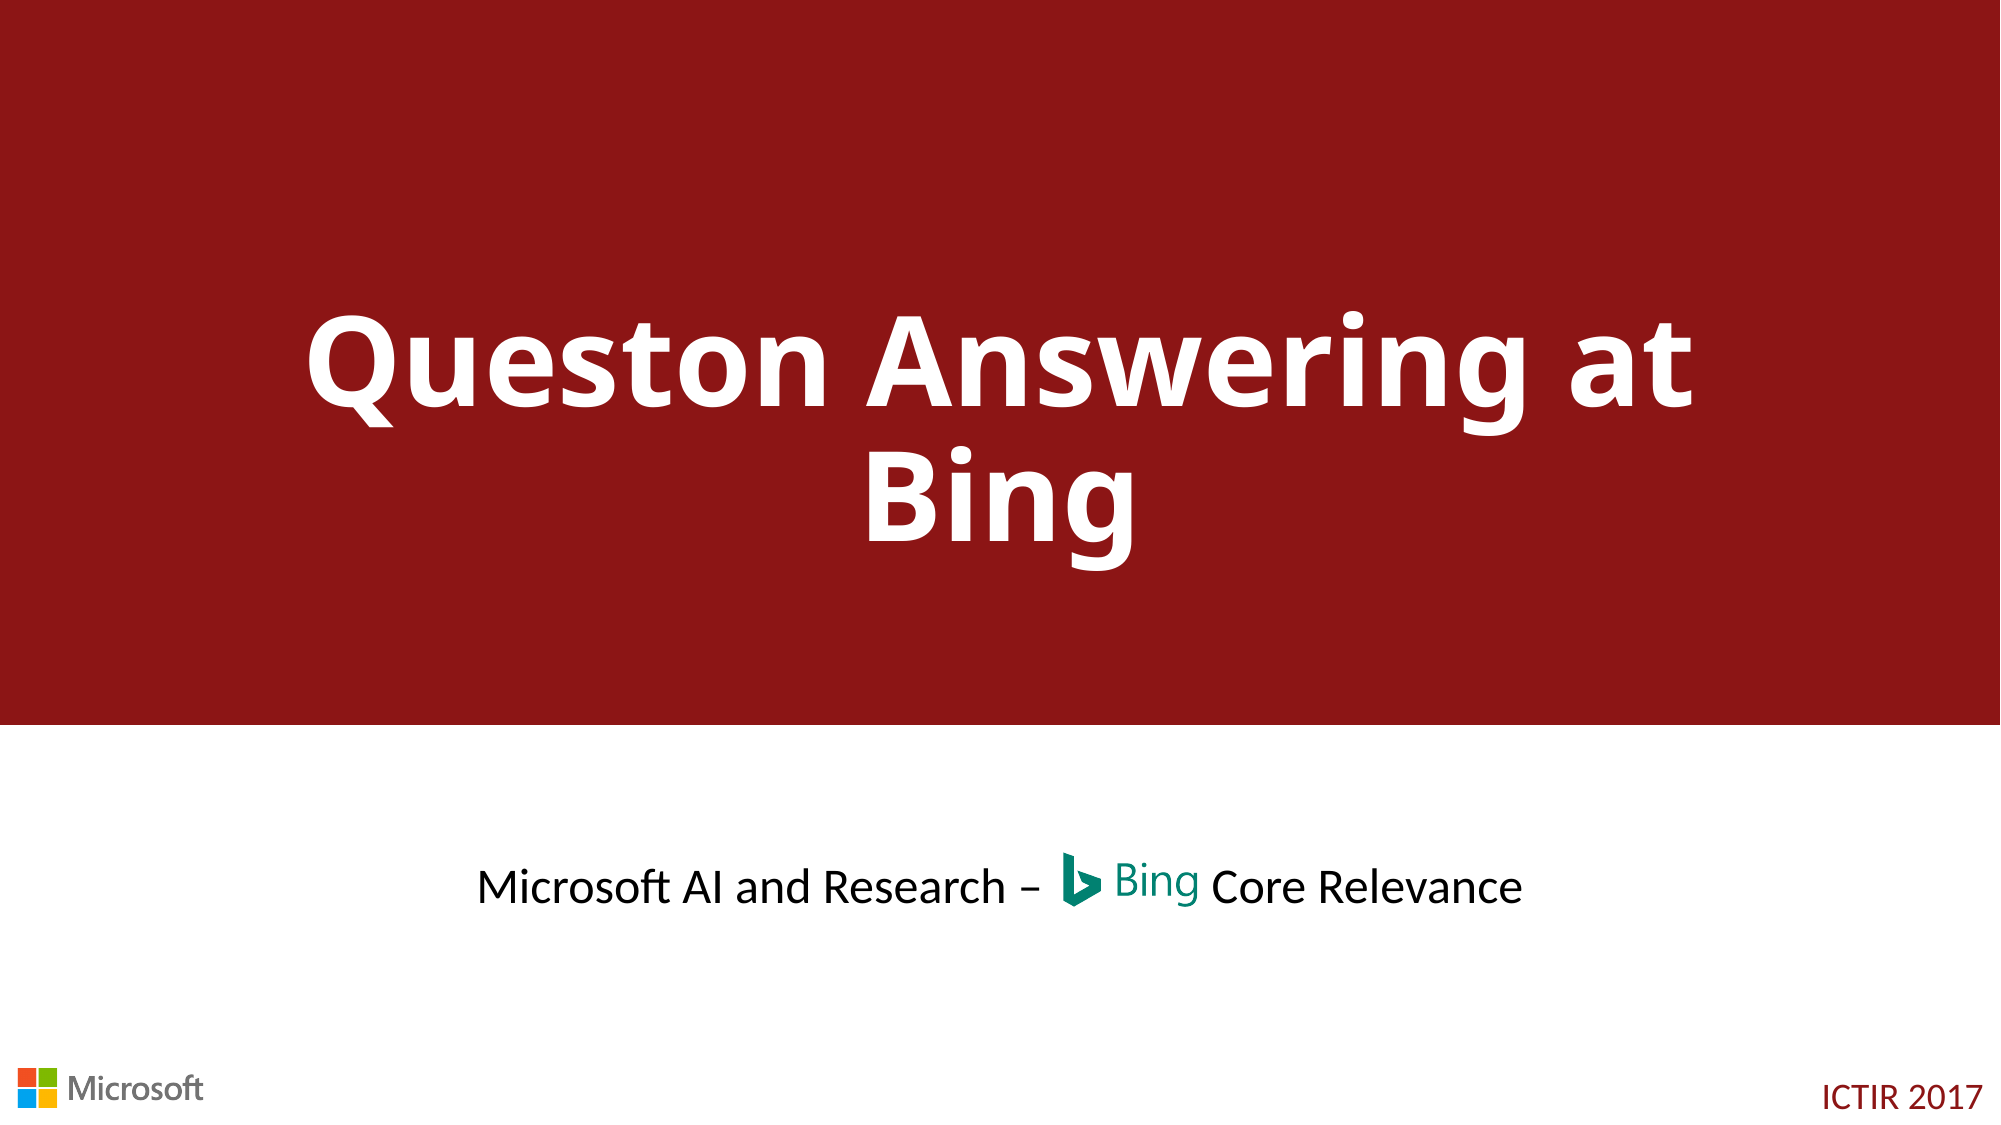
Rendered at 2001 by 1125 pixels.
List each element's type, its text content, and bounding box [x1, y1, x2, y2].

text_box [0, 0, 2000, 726]
picture [0, 1028, 243, 1125]
title Queston Answering at Bing [249, 184, 1750, 576]
picture [1040, 829, 1227, 930]
subtitle Microsoft AI and Research – Core Relevance [249, 772, 1750, 1044]
